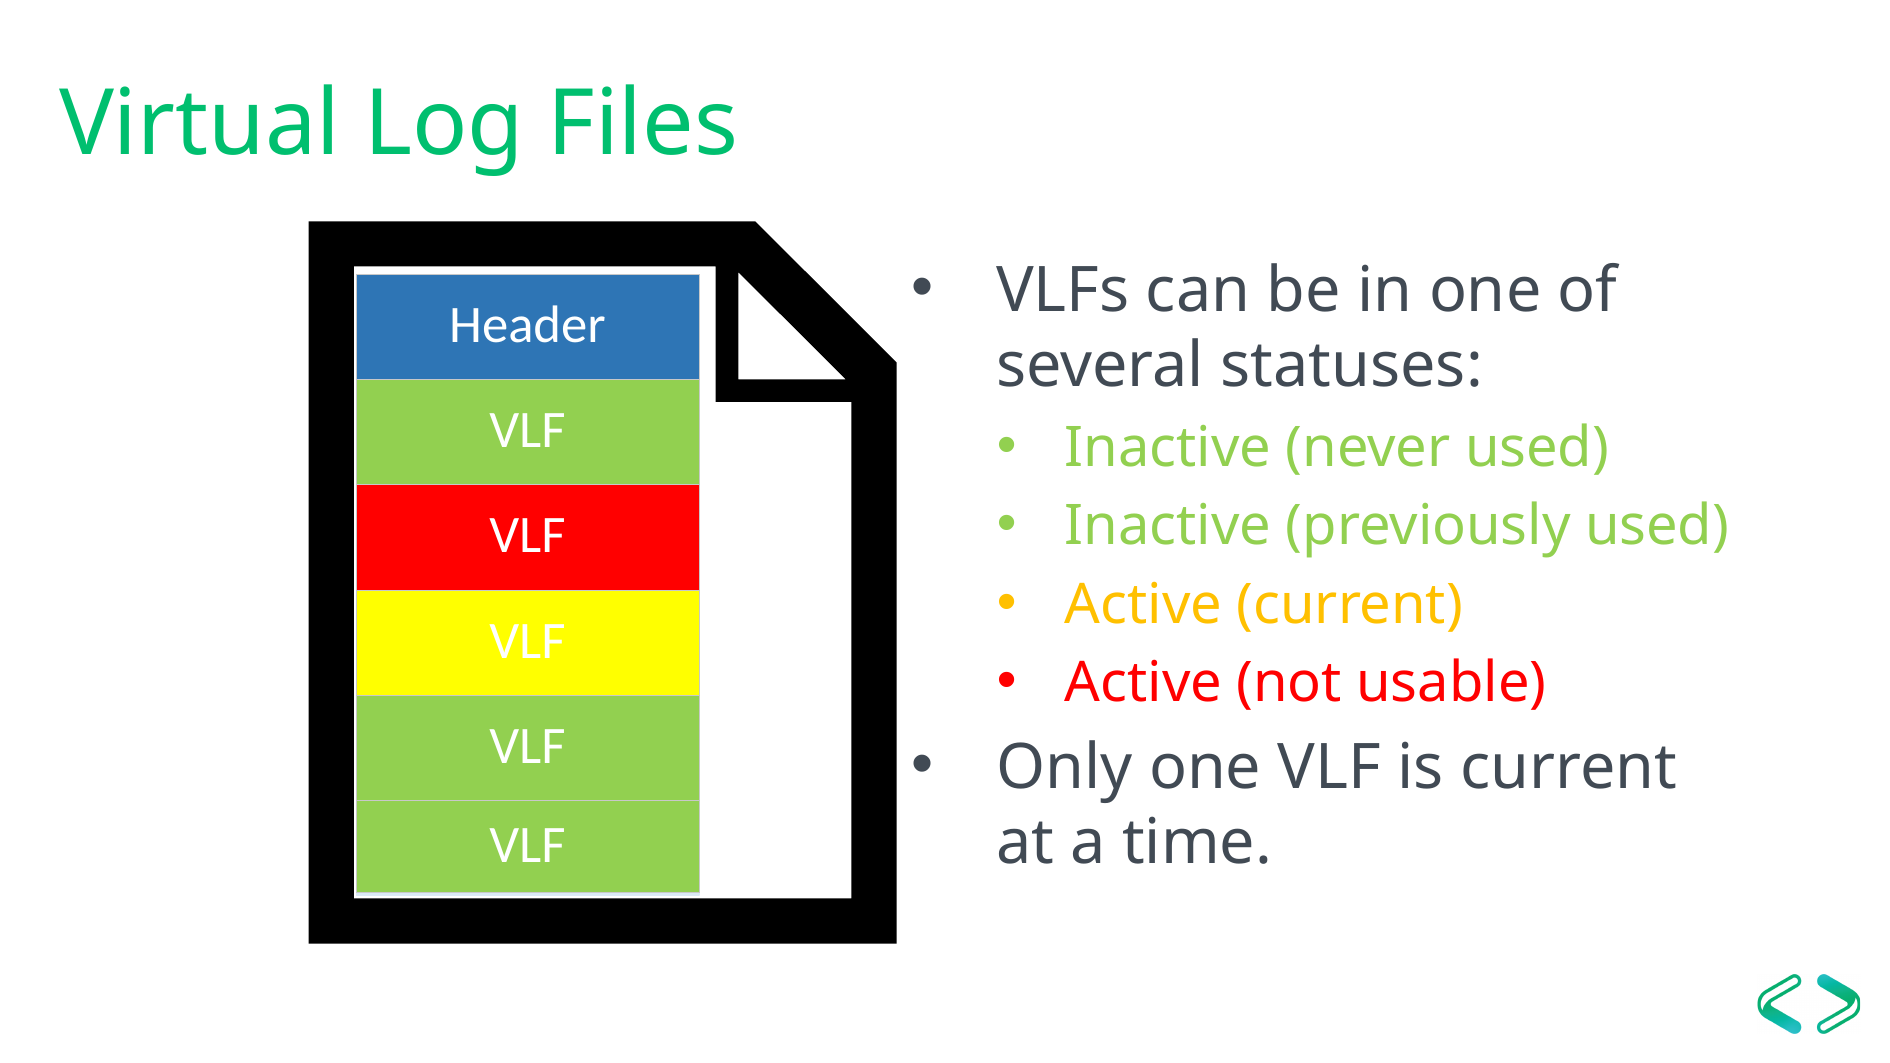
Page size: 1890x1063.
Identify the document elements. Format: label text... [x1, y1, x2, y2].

title Virtual Log Files [59, 59, 1831, 178]
picture [306, 219, 899, 946]
list VLFs can be in one of several statuses: Inactive (never used) Inactive (previously used) Active (current) Active (not usable) Only one VLF is current at a time. [910, 248, 1733, 950]
